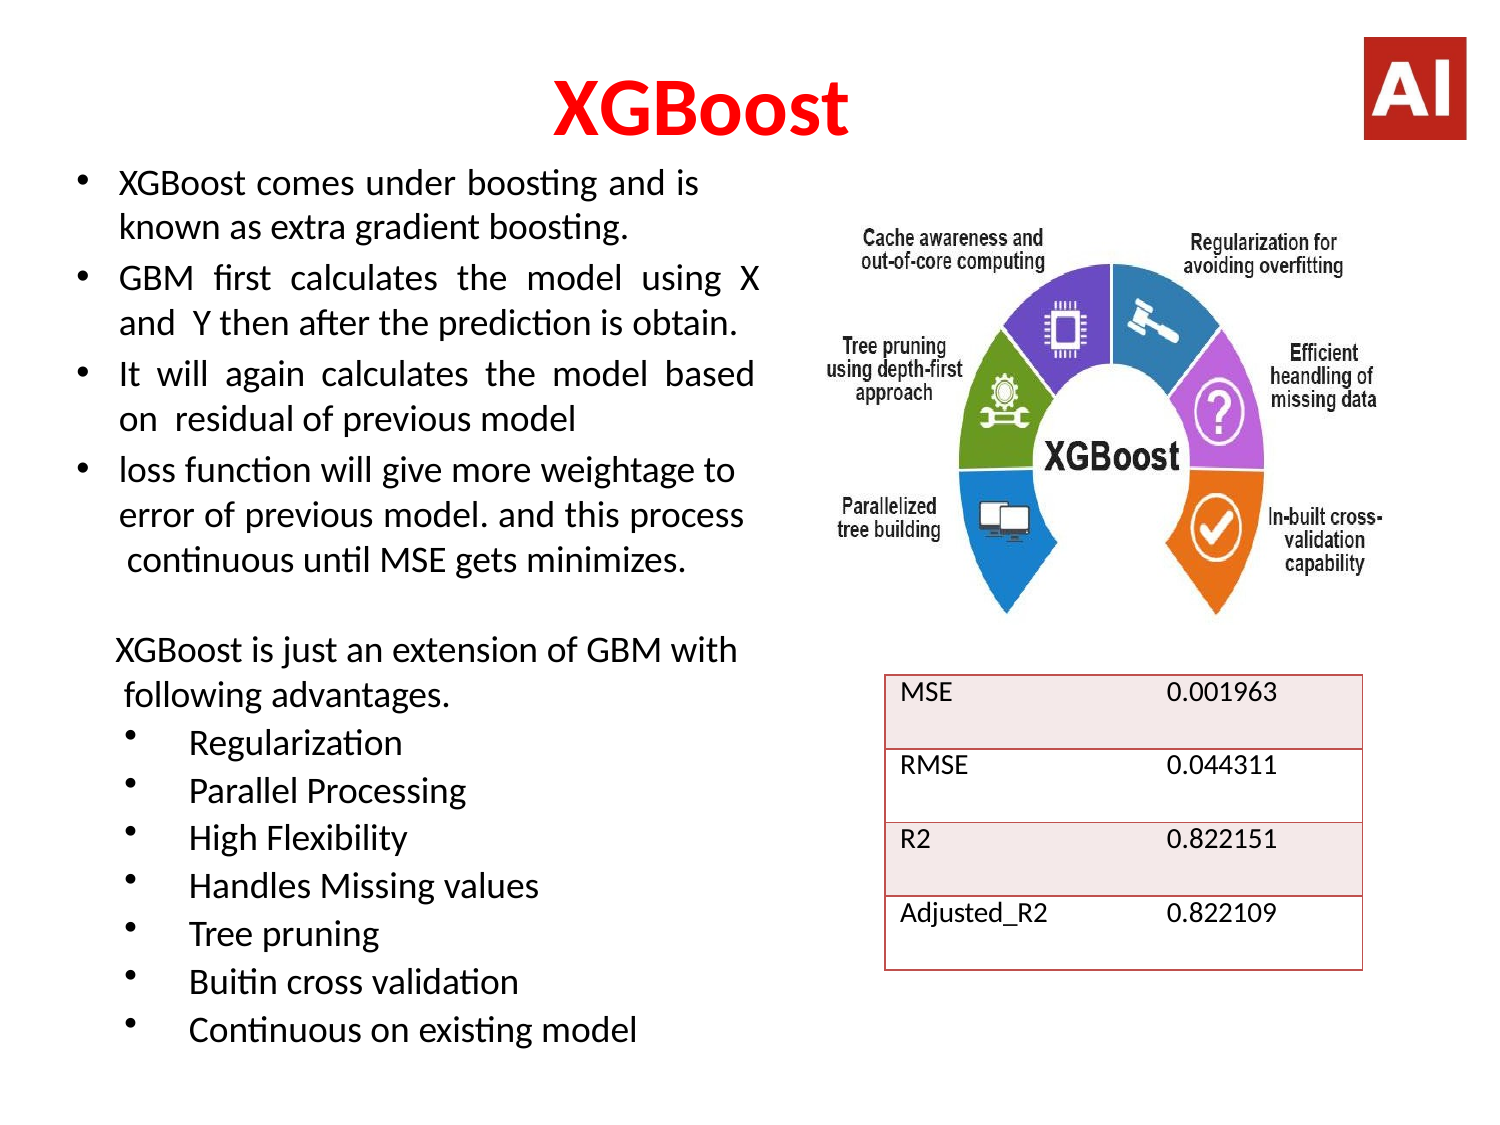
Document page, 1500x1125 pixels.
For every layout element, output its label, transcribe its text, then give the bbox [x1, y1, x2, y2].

table_cell 0.822151 [1134, 823, 1362, 895]
table_cell Adjusted_R2 [886, 897, 1134, 969]
text_box [825, 224, 1384, 625]
table_cell 0.044311 [1134, 750, 1362, 822]
table_header 0.001963 [1134, 676, 1362, 748]
text_box XGBoost comes under boosting and is known as extra gradient boosting. GBM first calculates the model using X and Y then after the prediction is obtain. It will again calculates the model based on residual of previous model loss function will give more weightage to error of previous model. and this process continuous until MSE gets minimizes. XGBoost is just an extension of GBM with following advantages. Regularization Parallel Processing High Flexibility Handles Missing values Tree pruning Buitin cross validation Continuous on existing model [74, 152, 761, 1050]
table_cell R2 [886, 823, 1134, 895]
table_header MSE [886, 676, 1134, 748]
table_cell 0.822109 [1134, 897, 1362, 969]
title XGBoost [551, 50, 912, 240]
table_cell RMSE [886, 750, 1134, 822]
text_box [1362, 37, 1468, 141]
